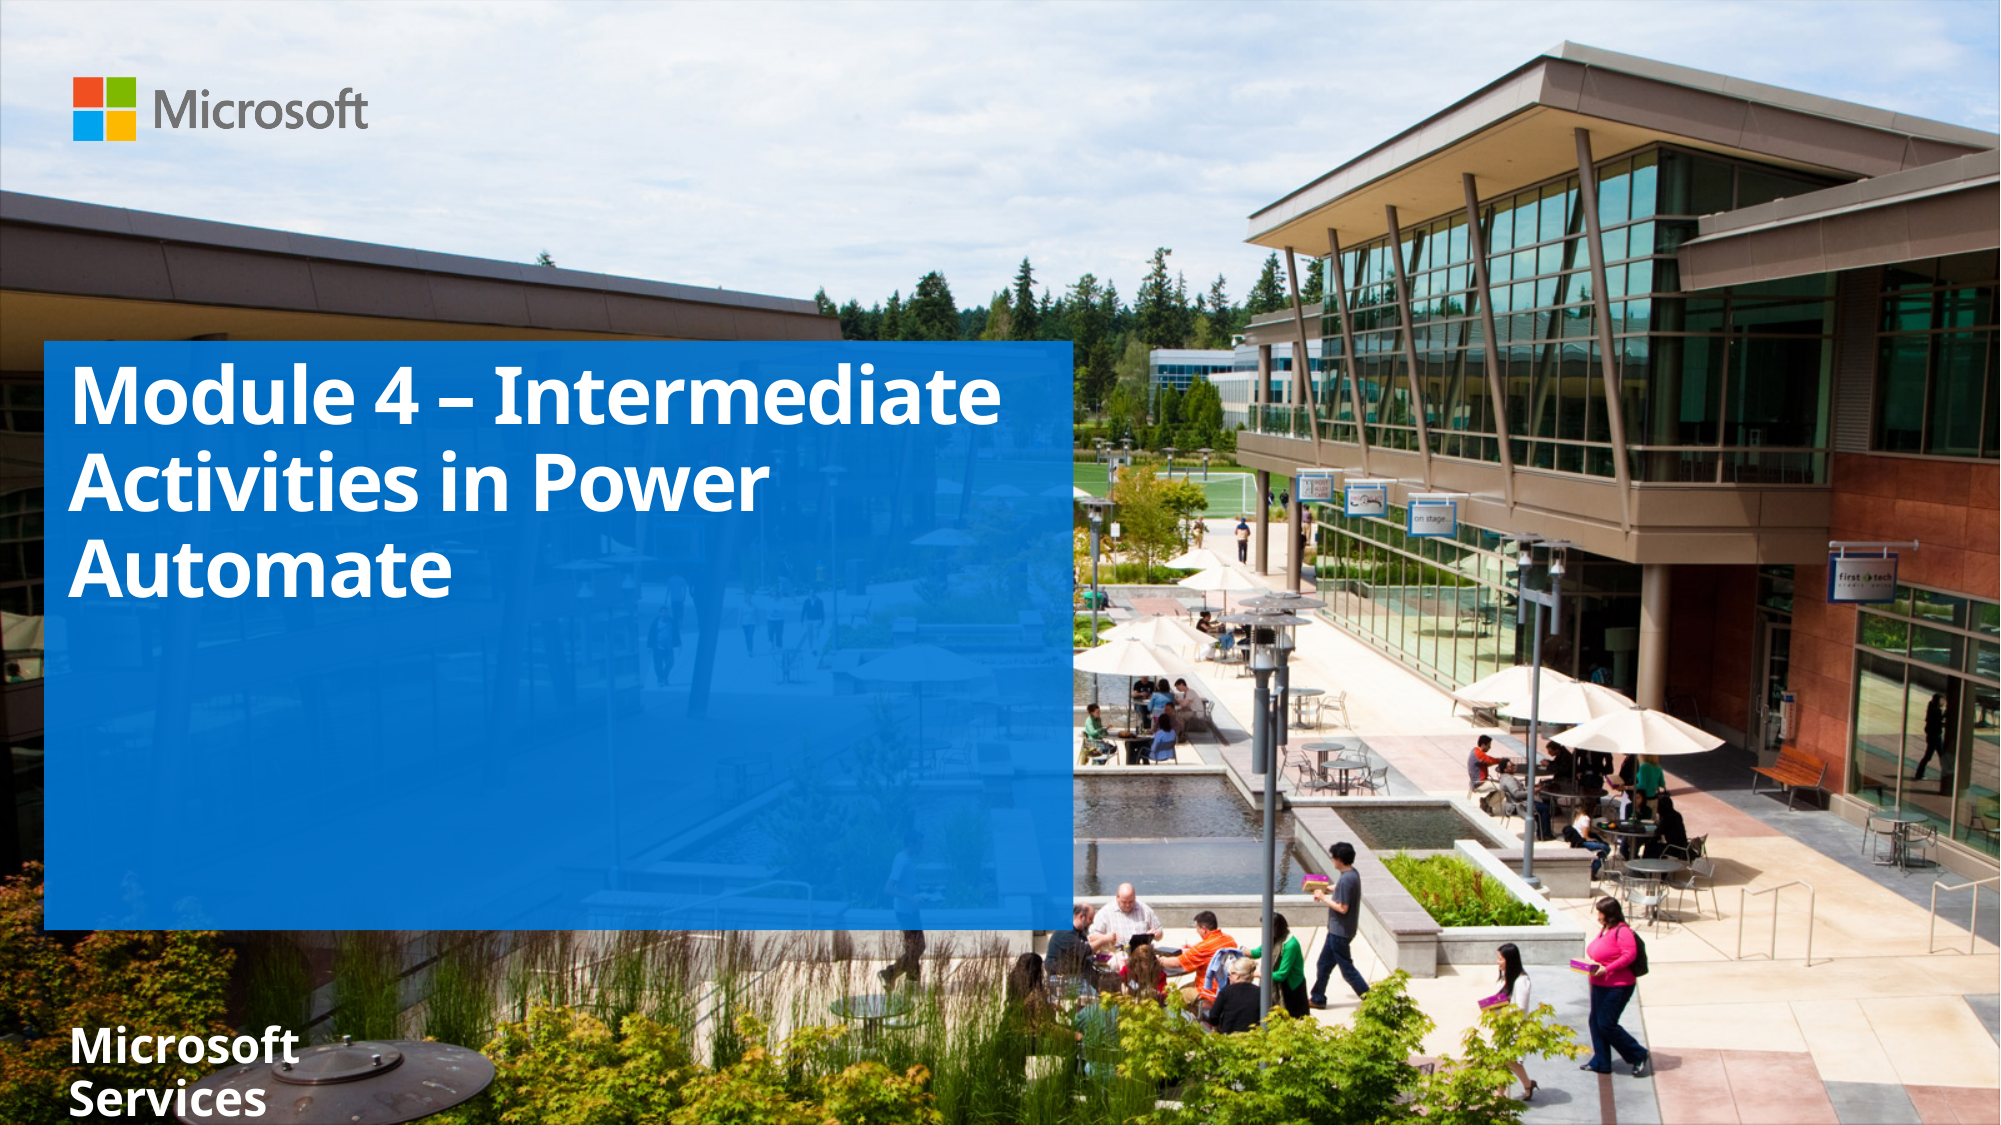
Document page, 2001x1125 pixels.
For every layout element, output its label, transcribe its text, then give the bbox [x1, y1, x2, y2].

title Module 4 – Intermediate Activities in Power Automate [44, 340, 1074, 635]
picture [0, 0, 2000, 1125]
